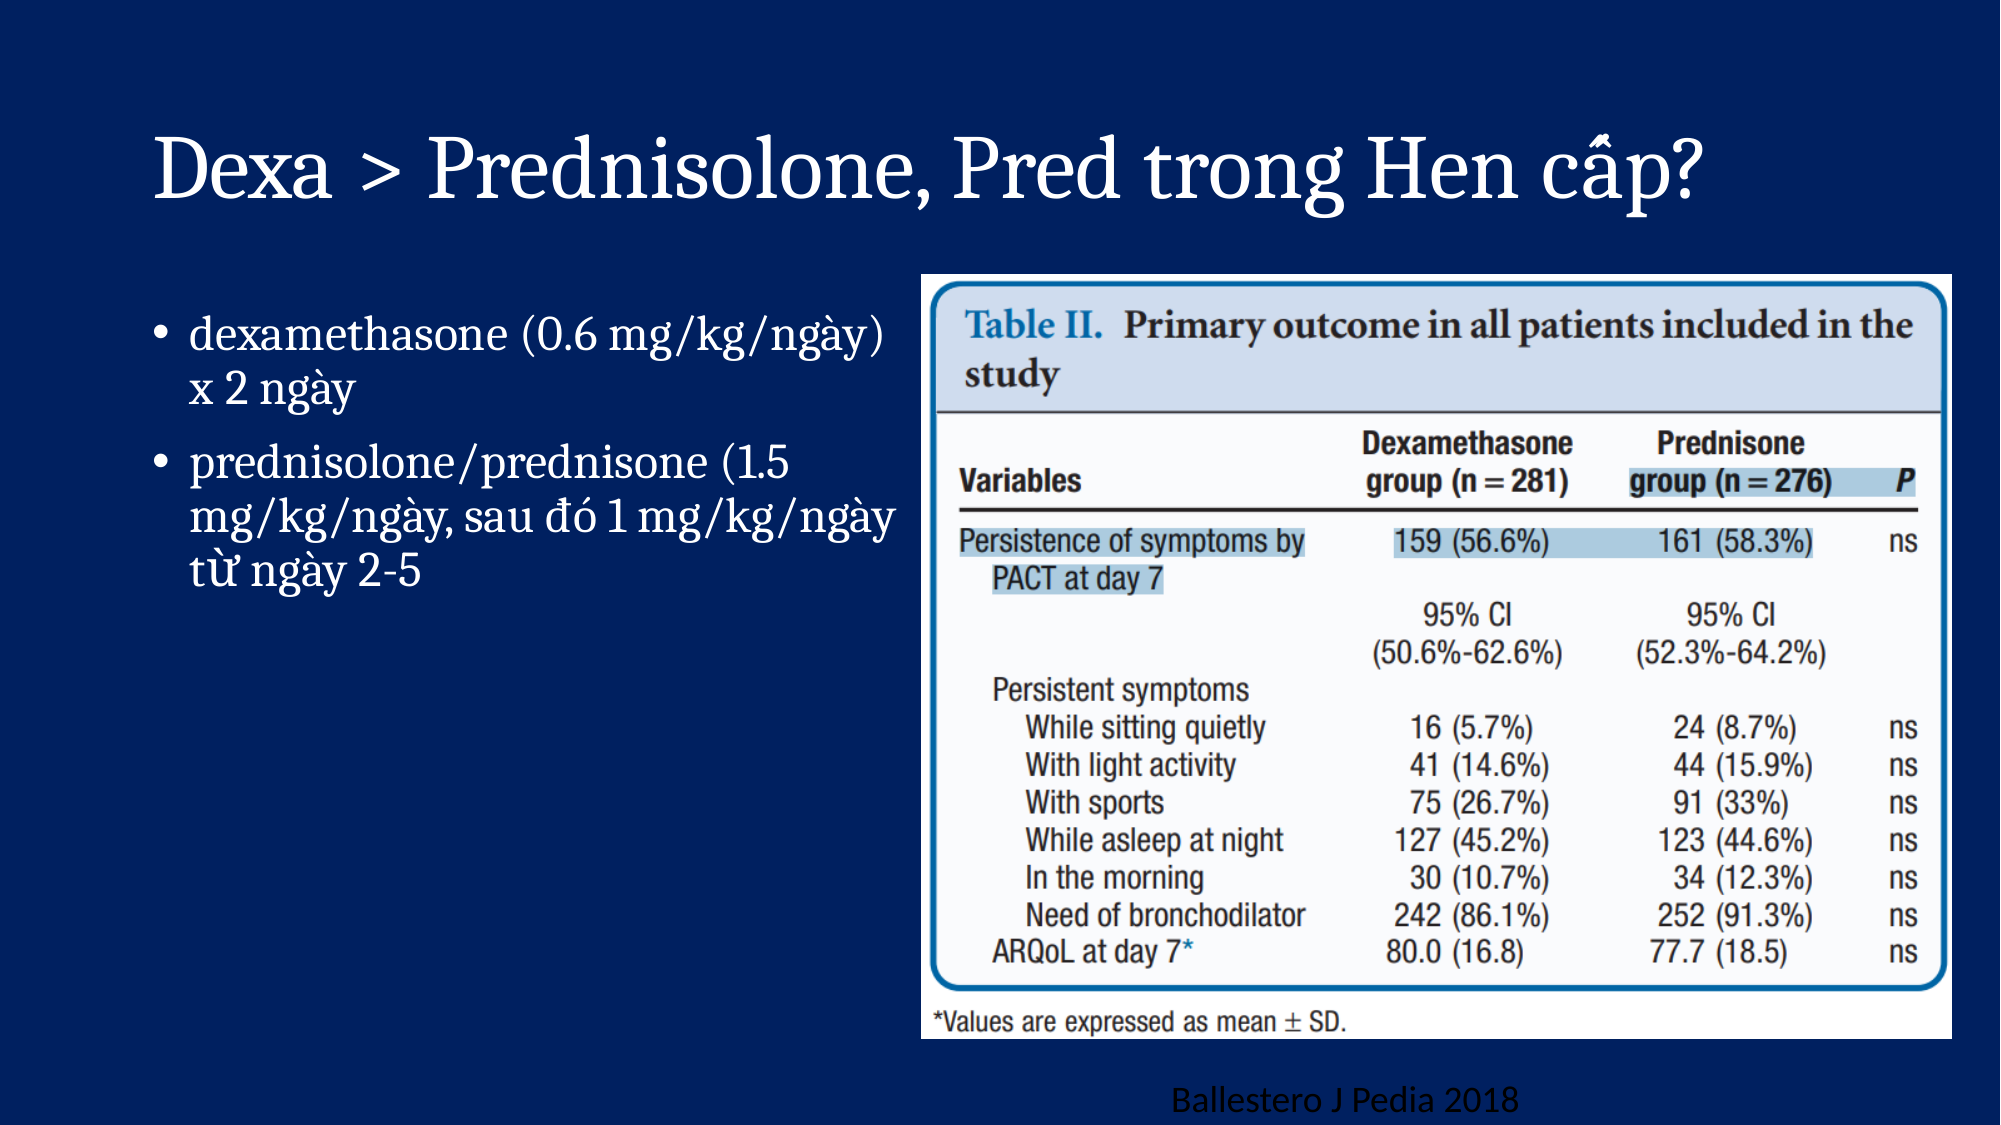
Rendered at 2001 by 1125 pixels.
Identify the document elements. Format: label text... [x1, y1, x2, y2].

text_box Ballestero J Pedia 2018 [1156, 1067, 1535, 1125]
list dexamethasone (0.6 mg/kg/ngày) x 2 ngày prednisolone/prednisone (1.5 mg/kg/ngày, sau đó 1 mg/kg/ngày từ ngày 2-5 [137, 299, 921, 1014]
picture [921, 274, 1952, 1039]
title Dexa > Prednisolone, Pred trong Hen cấp? [137, 59, 1863, 278]
